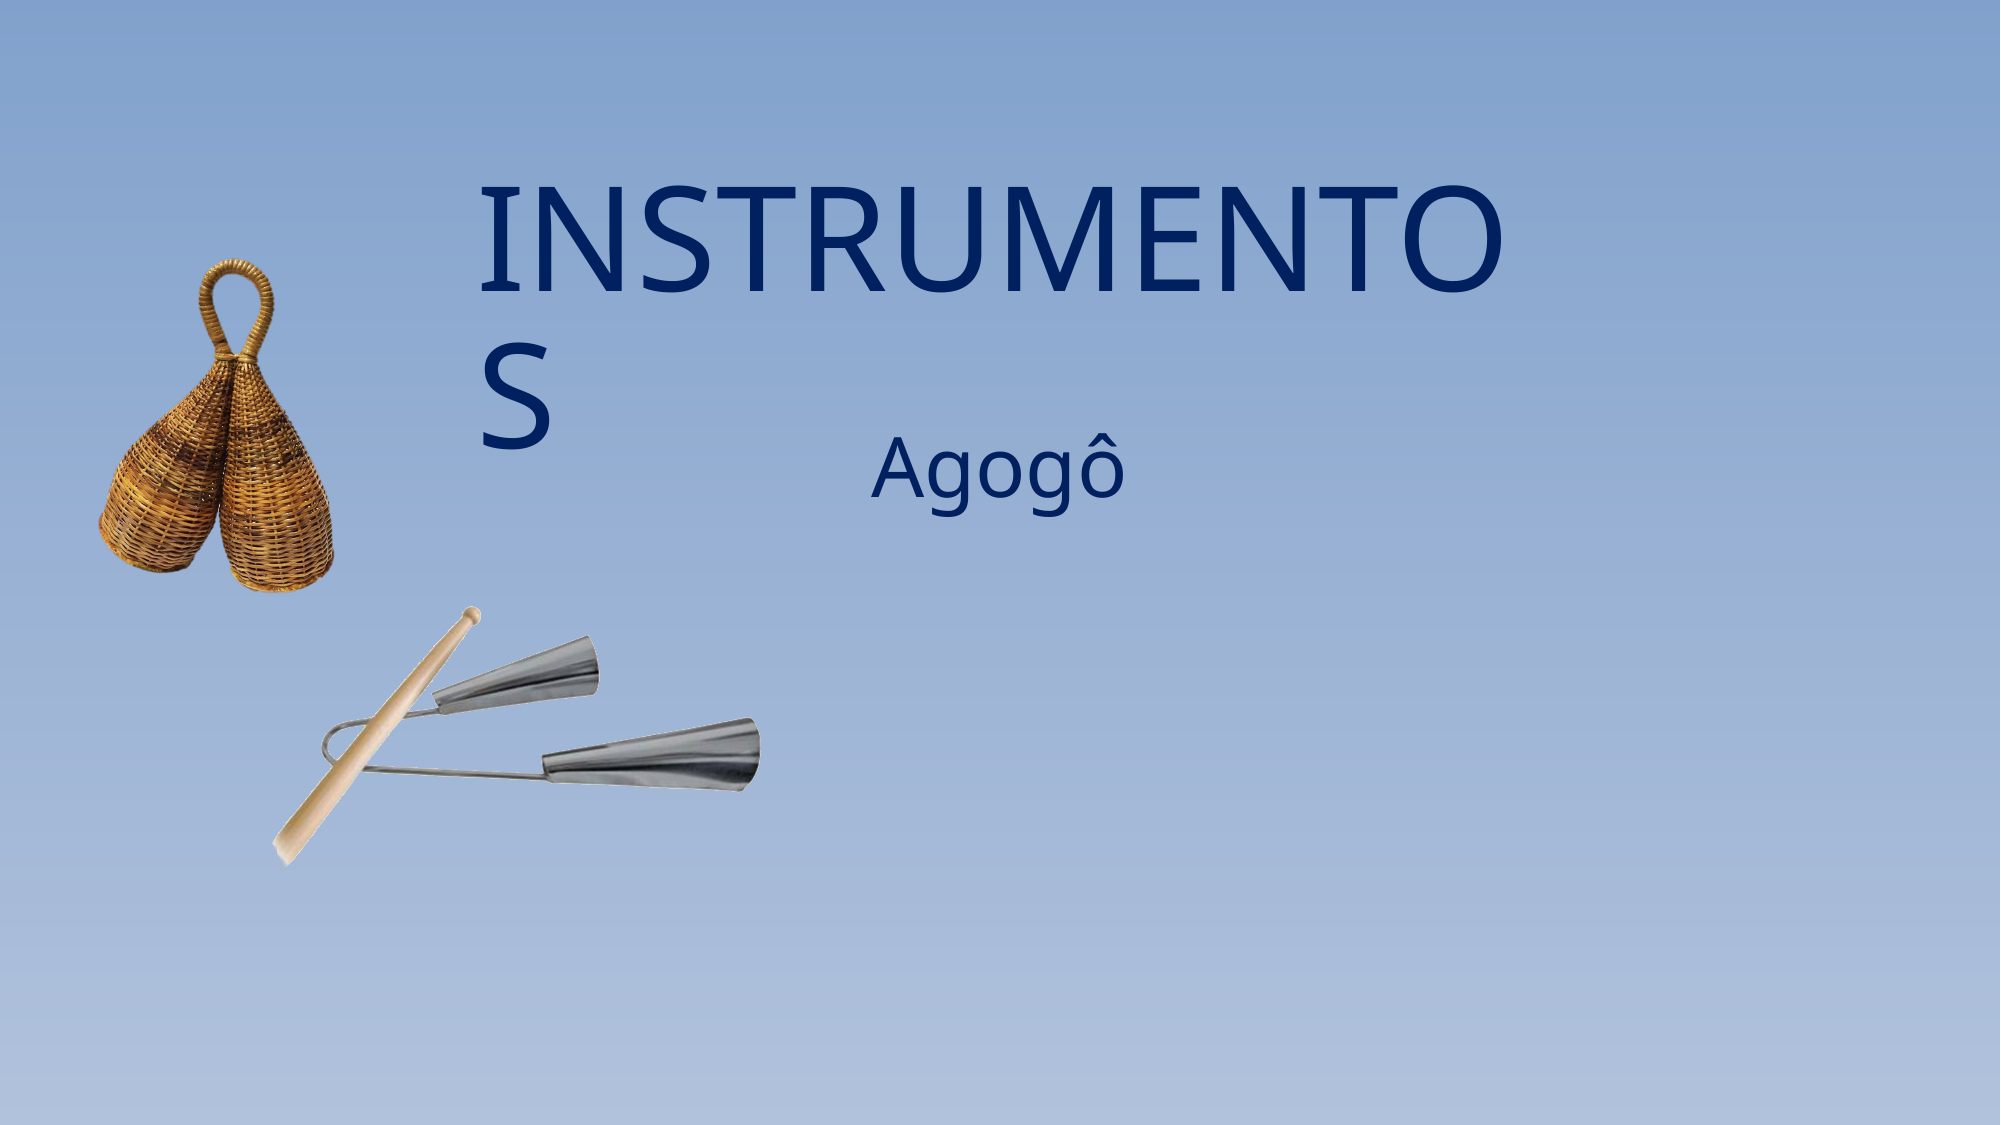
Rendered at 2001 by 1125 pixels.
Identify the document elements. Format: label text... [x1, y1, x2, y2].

picture [47, 254, 813, 895]
title INSTRUMENTOS [461, 225, 1535, 421]
text_box Agogô [808, 406, 1190, 522]
